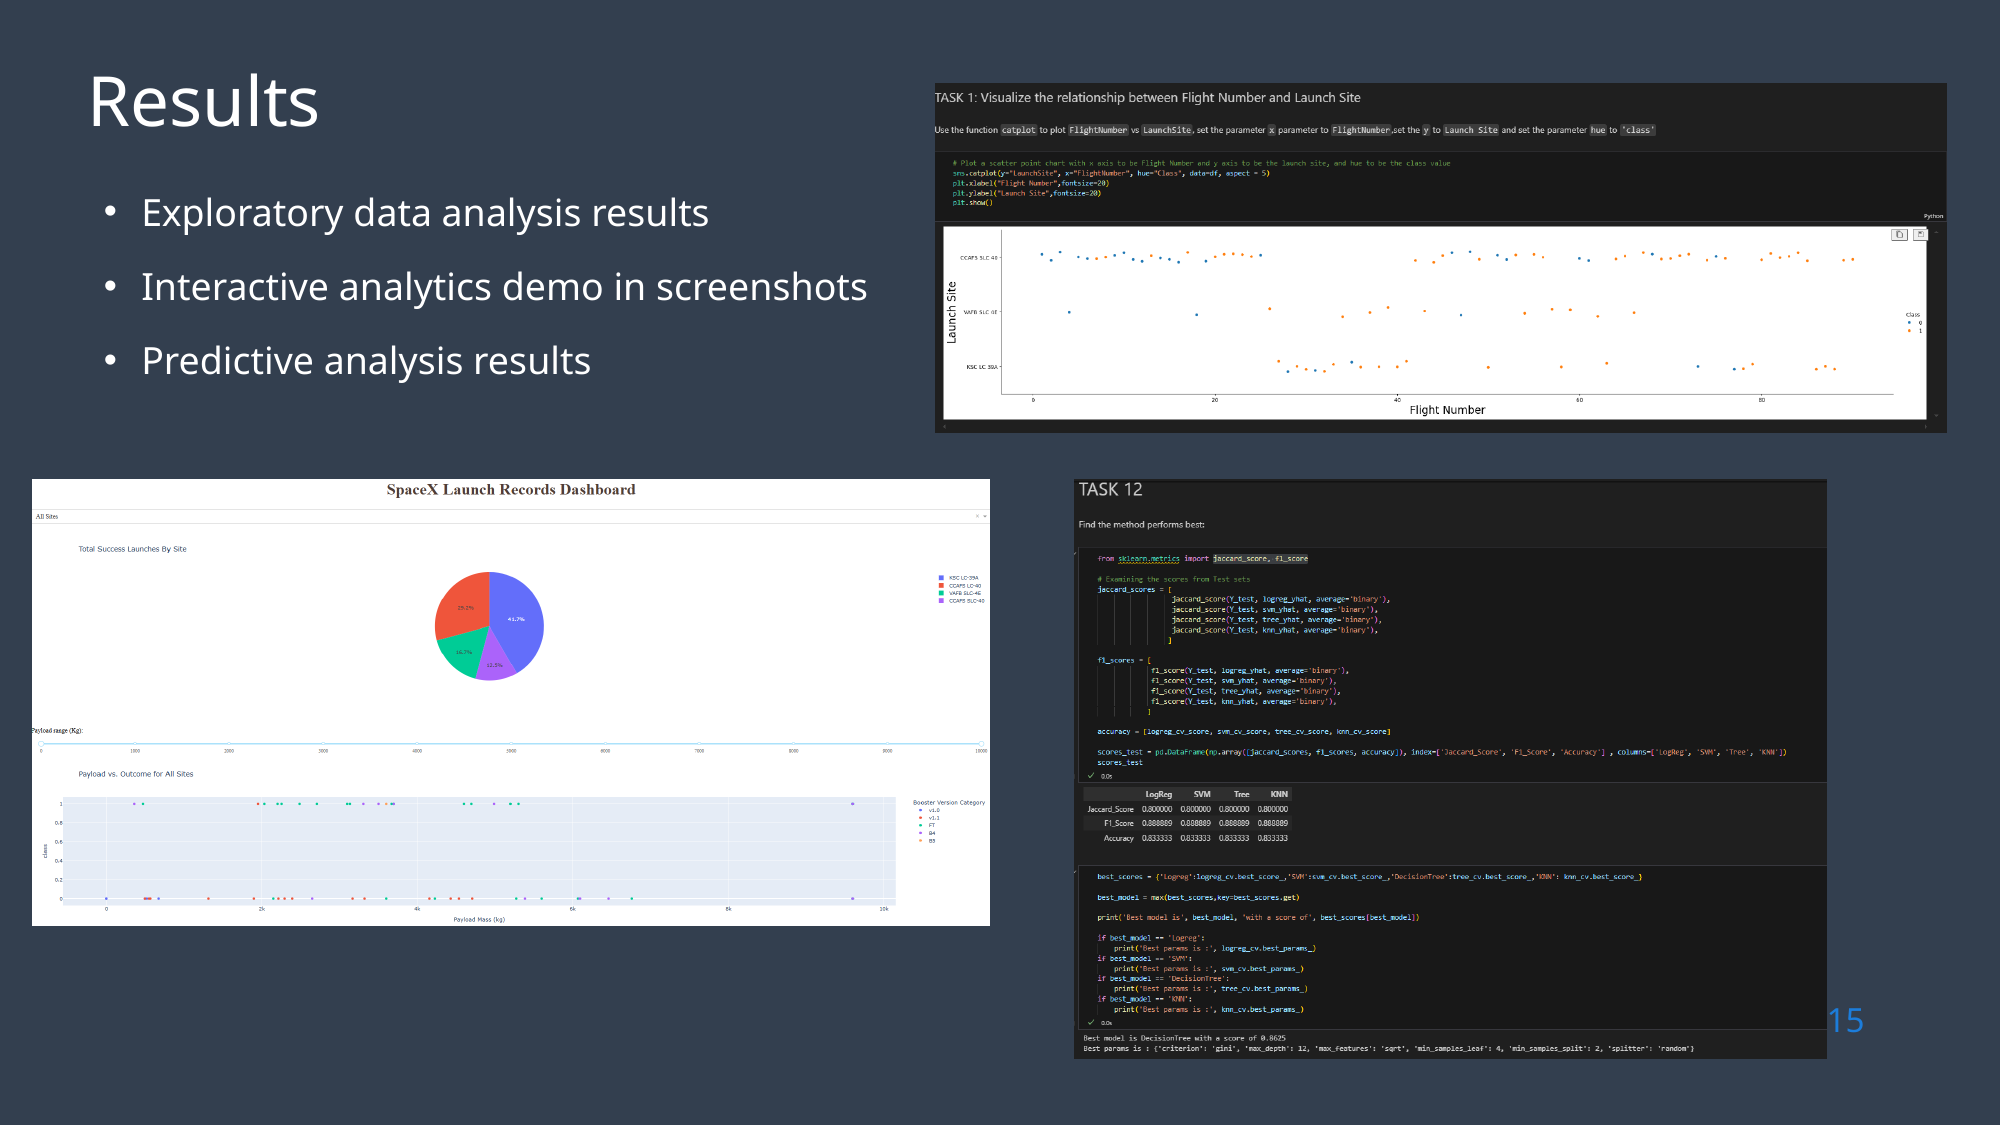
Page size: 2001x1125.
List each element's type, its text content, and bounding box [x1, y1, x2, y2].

text_box Results [72, 58, 1798, 149]
slide_number 15 [1827, 988, 1880, 1055]
picture [1074, 479, 1827, 1059]
picture [32, 479, 990, 926]
text_box Exploratory data analysis results Interactive analytics demo in screenshots Predictive analysis results [88, 180, 1249, 447]
picture [935, 83, 1947, 433]
